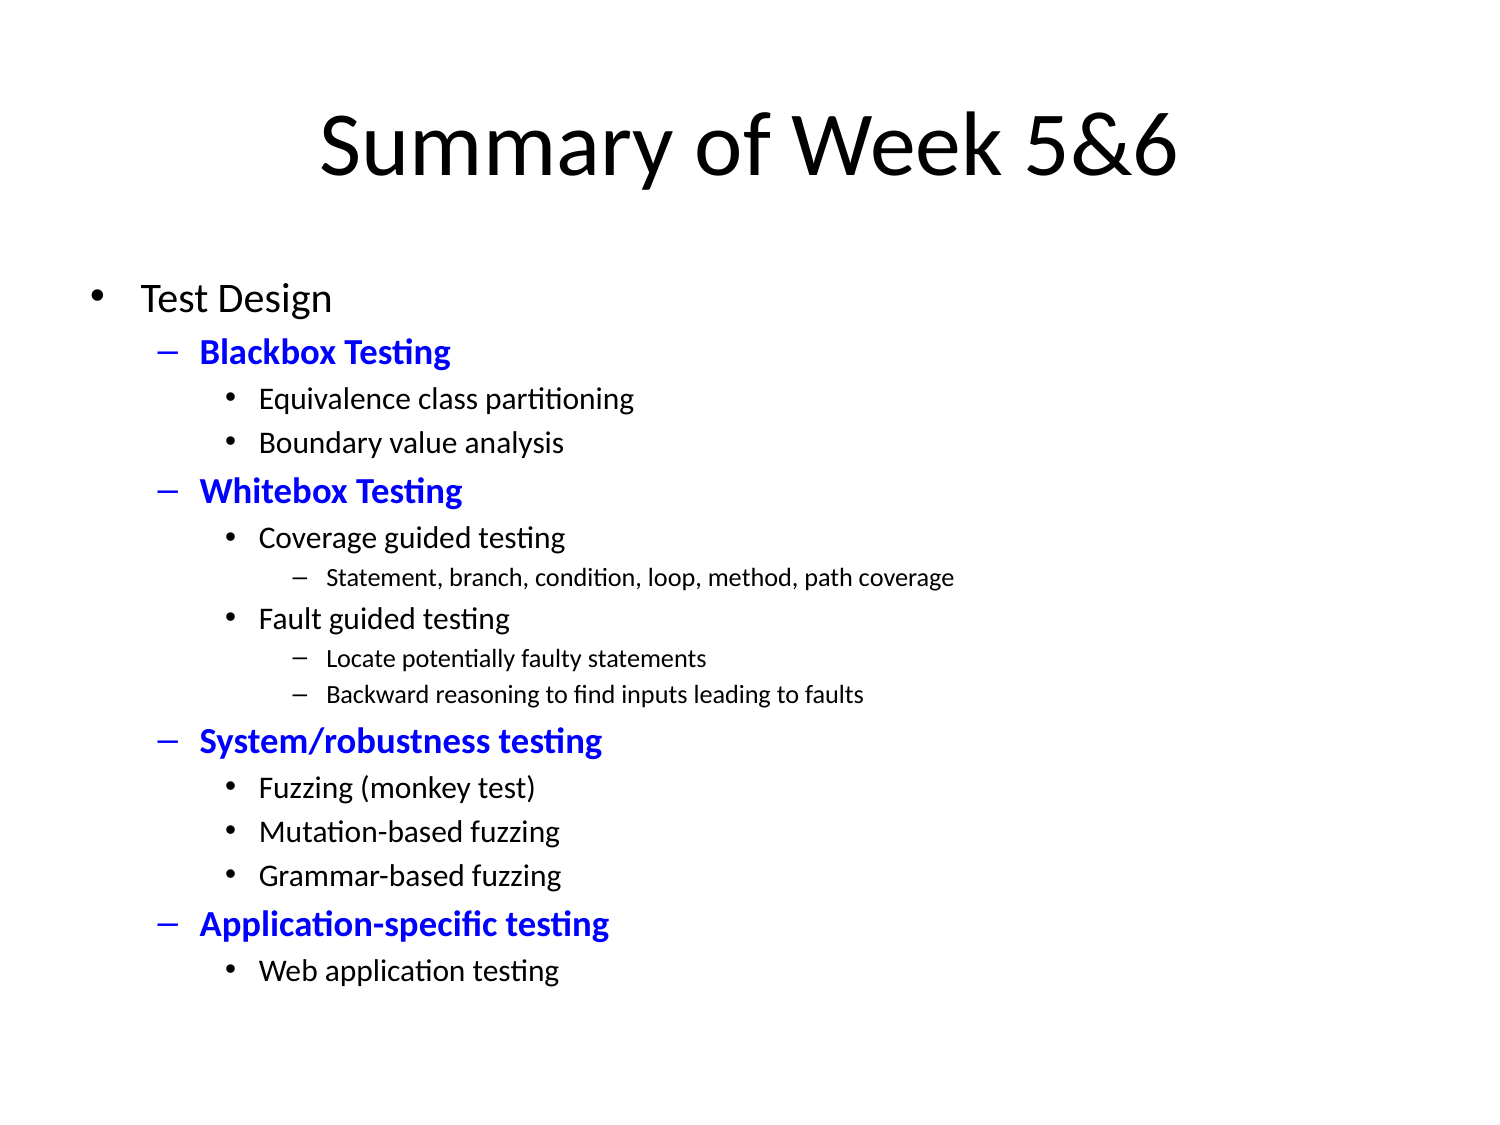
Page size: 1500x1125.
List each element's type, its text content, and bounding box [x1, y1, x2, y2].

list Test Design Blackbox Testing Equivalence class partitioning Boundary value analysis Whitebox Testing Coverage guided testing Statement, branch, condition, loop, method, path coverage Fault guided testing Locate potentially faulty statements Backward reasoning to find inputs leading to faults System/robustness testing Fuzzing (monkey test) Mutation-based fuzzing Grammar-based fuzzing Application-specific testing Web application testing [75, 262, 1425, 1005]
title Summary of Week 5&6 [75, 45, 1425, 233]
